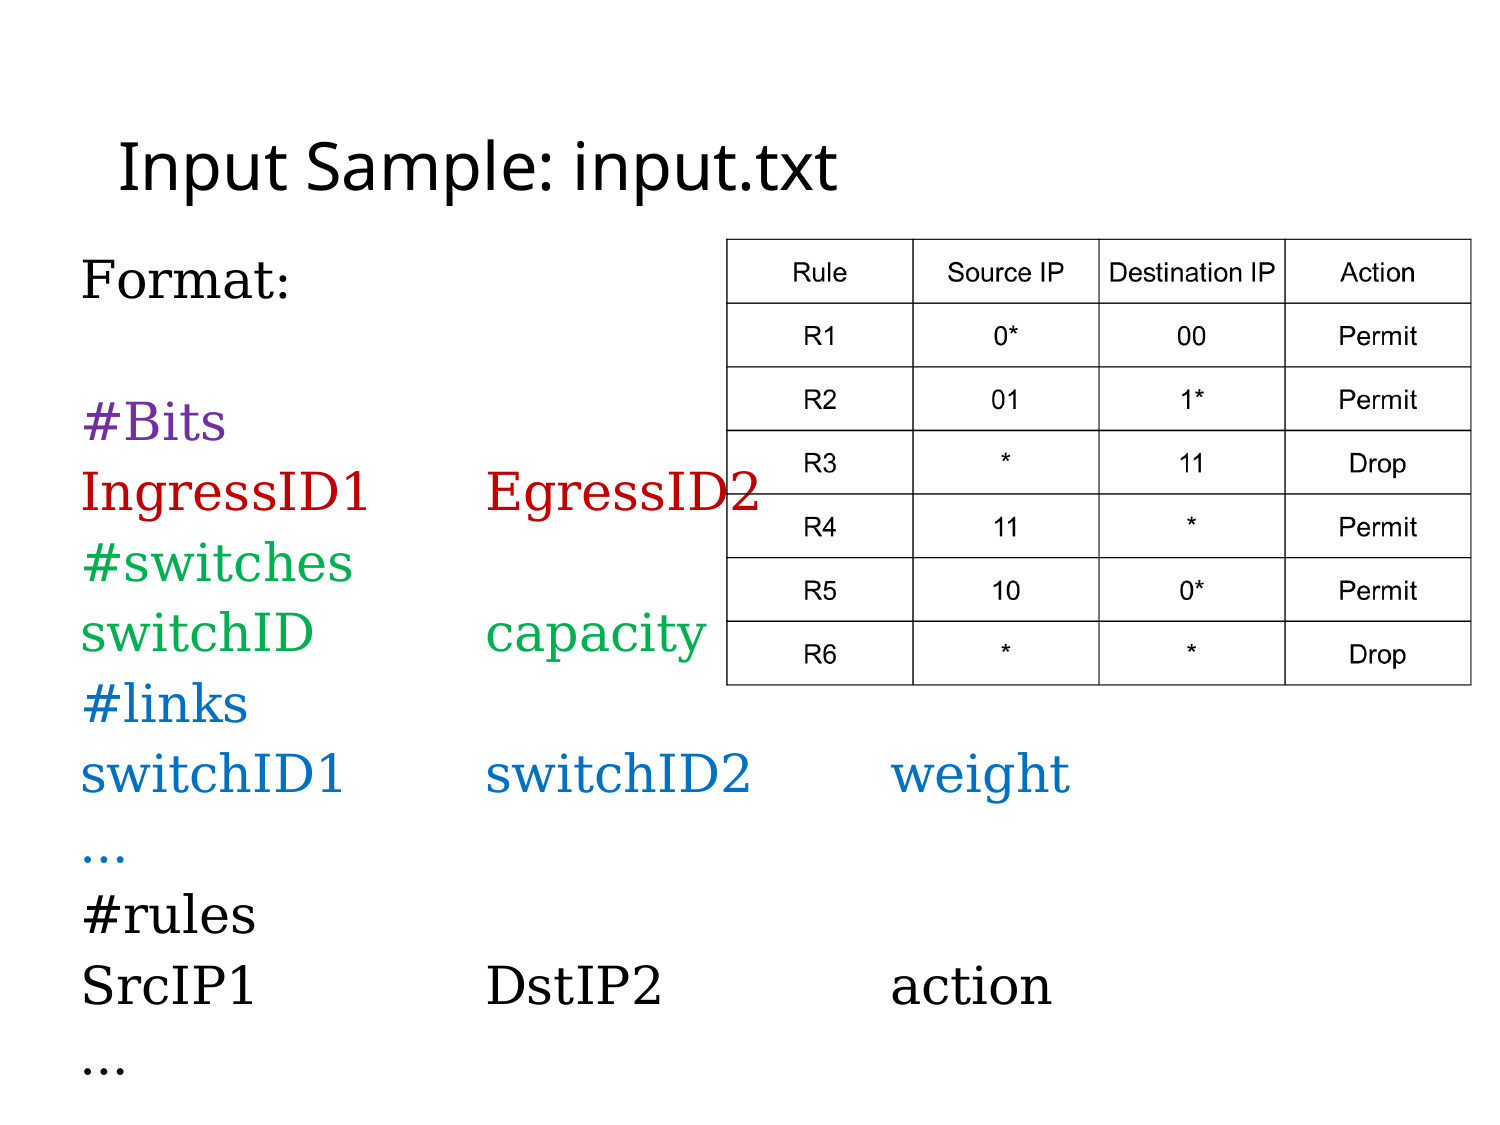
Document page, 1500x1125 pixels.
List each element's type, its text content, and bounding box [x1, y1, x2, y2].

picture [726, 238, 1472, 686]
text_box Format: #Bits IngressID1 EgressID2 #switches switchID capacity #links switchID1 switchID2 weight … #rules SrcIP1 DstIP2 action … [64, 246, 1459, 1094]
title Input Sample: input.txt [103, 59, 1397, 246]
